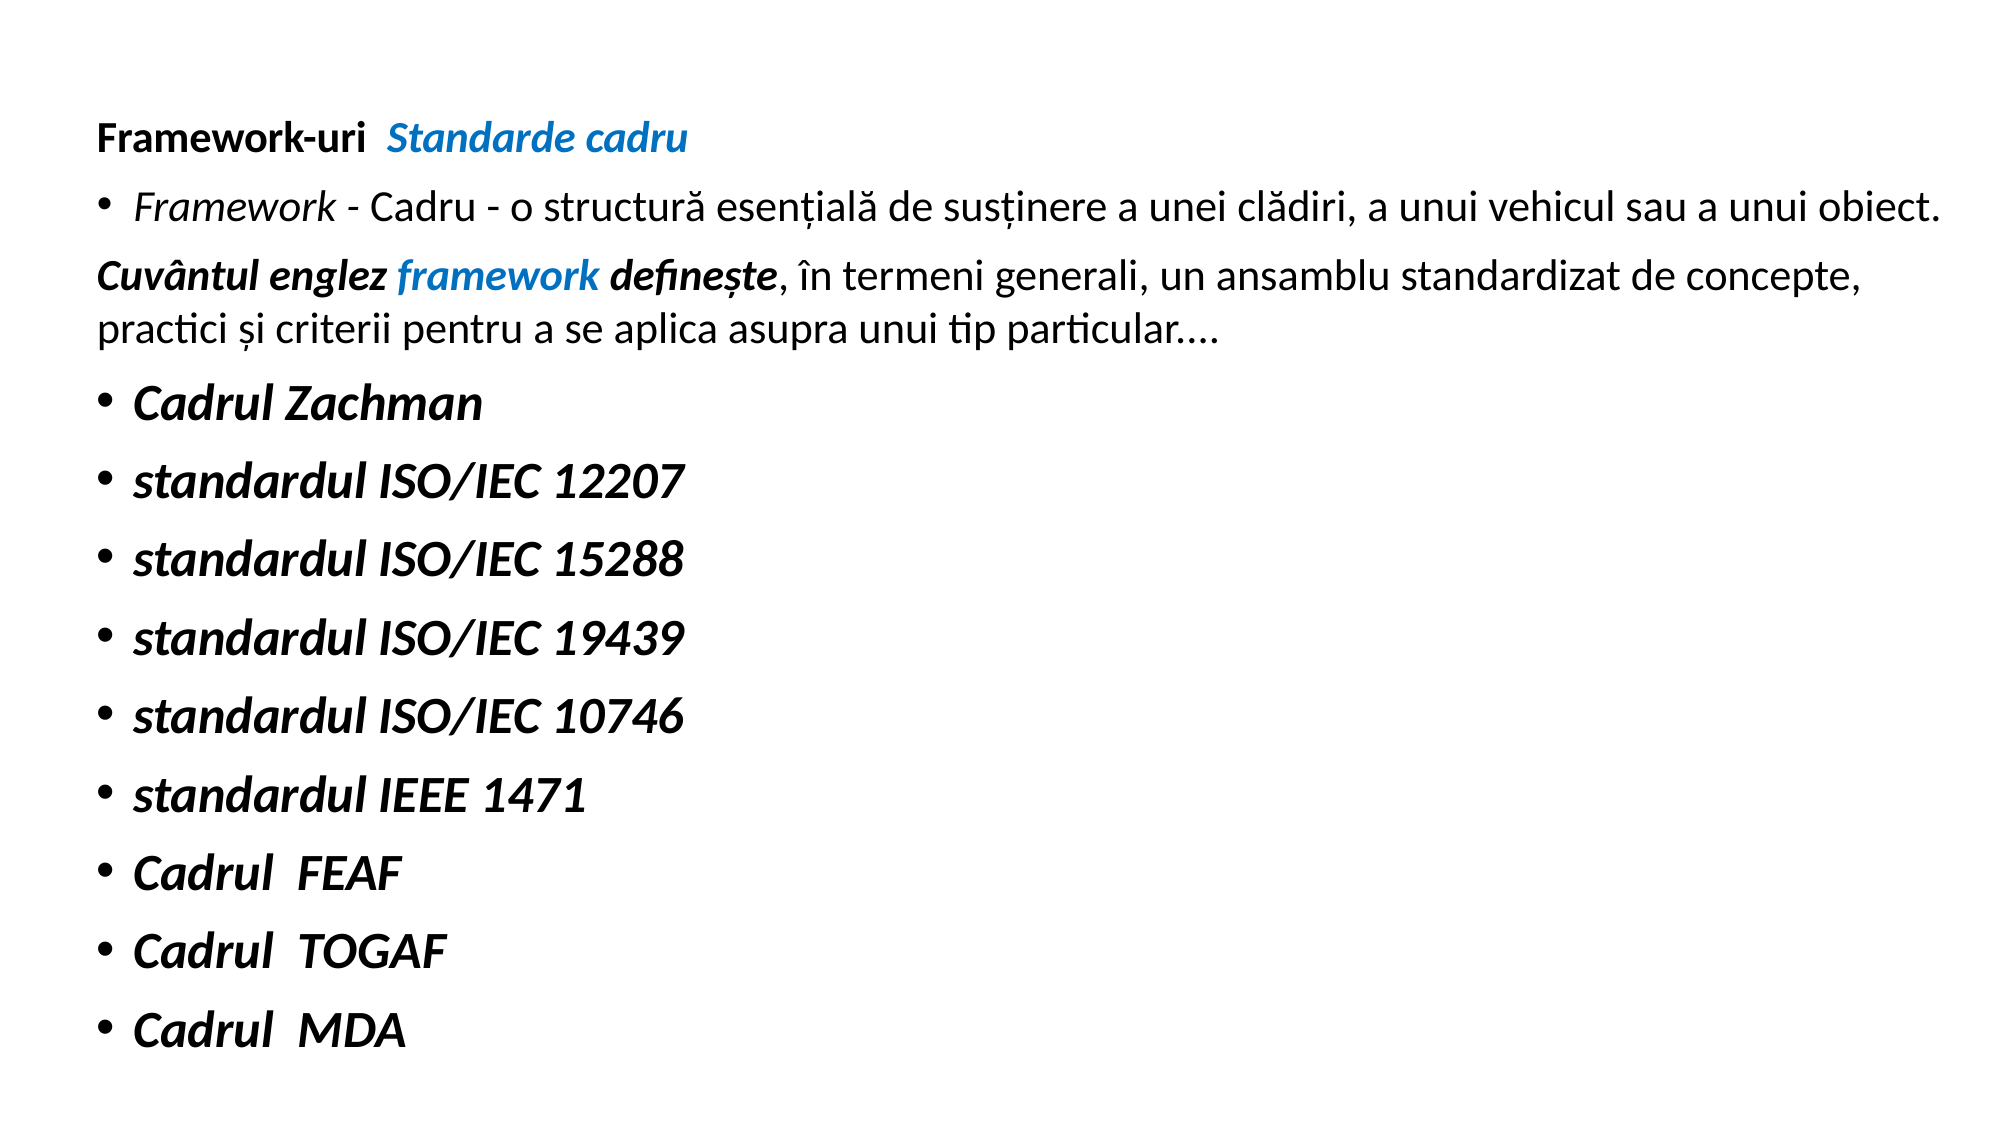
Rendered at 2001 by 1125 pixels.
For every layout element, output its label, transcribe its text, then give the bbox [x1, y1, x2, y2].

list Framework-uri Standarde cadru Framework - Cadru - o structură esenţială de susţinere a unei clădiri, a unui vehicul sau a unui obiect. Cuvântul englez framework definește, în termeni generali, un ansamblu standardizat de concepte, practici și criterii pentru a se aplica asupra unui tip particular.... Cadrul Zachman standardul ISO/IEC 12207 standardul ISO/IEC 15288 standardul ISO/IEC 19439 standardul ISO/IEC 10746 standardul IEEE 1471 Cadrul FEAF Cadrul TOGAF Cadrul MDA [81, 31, 1964, 1088]
